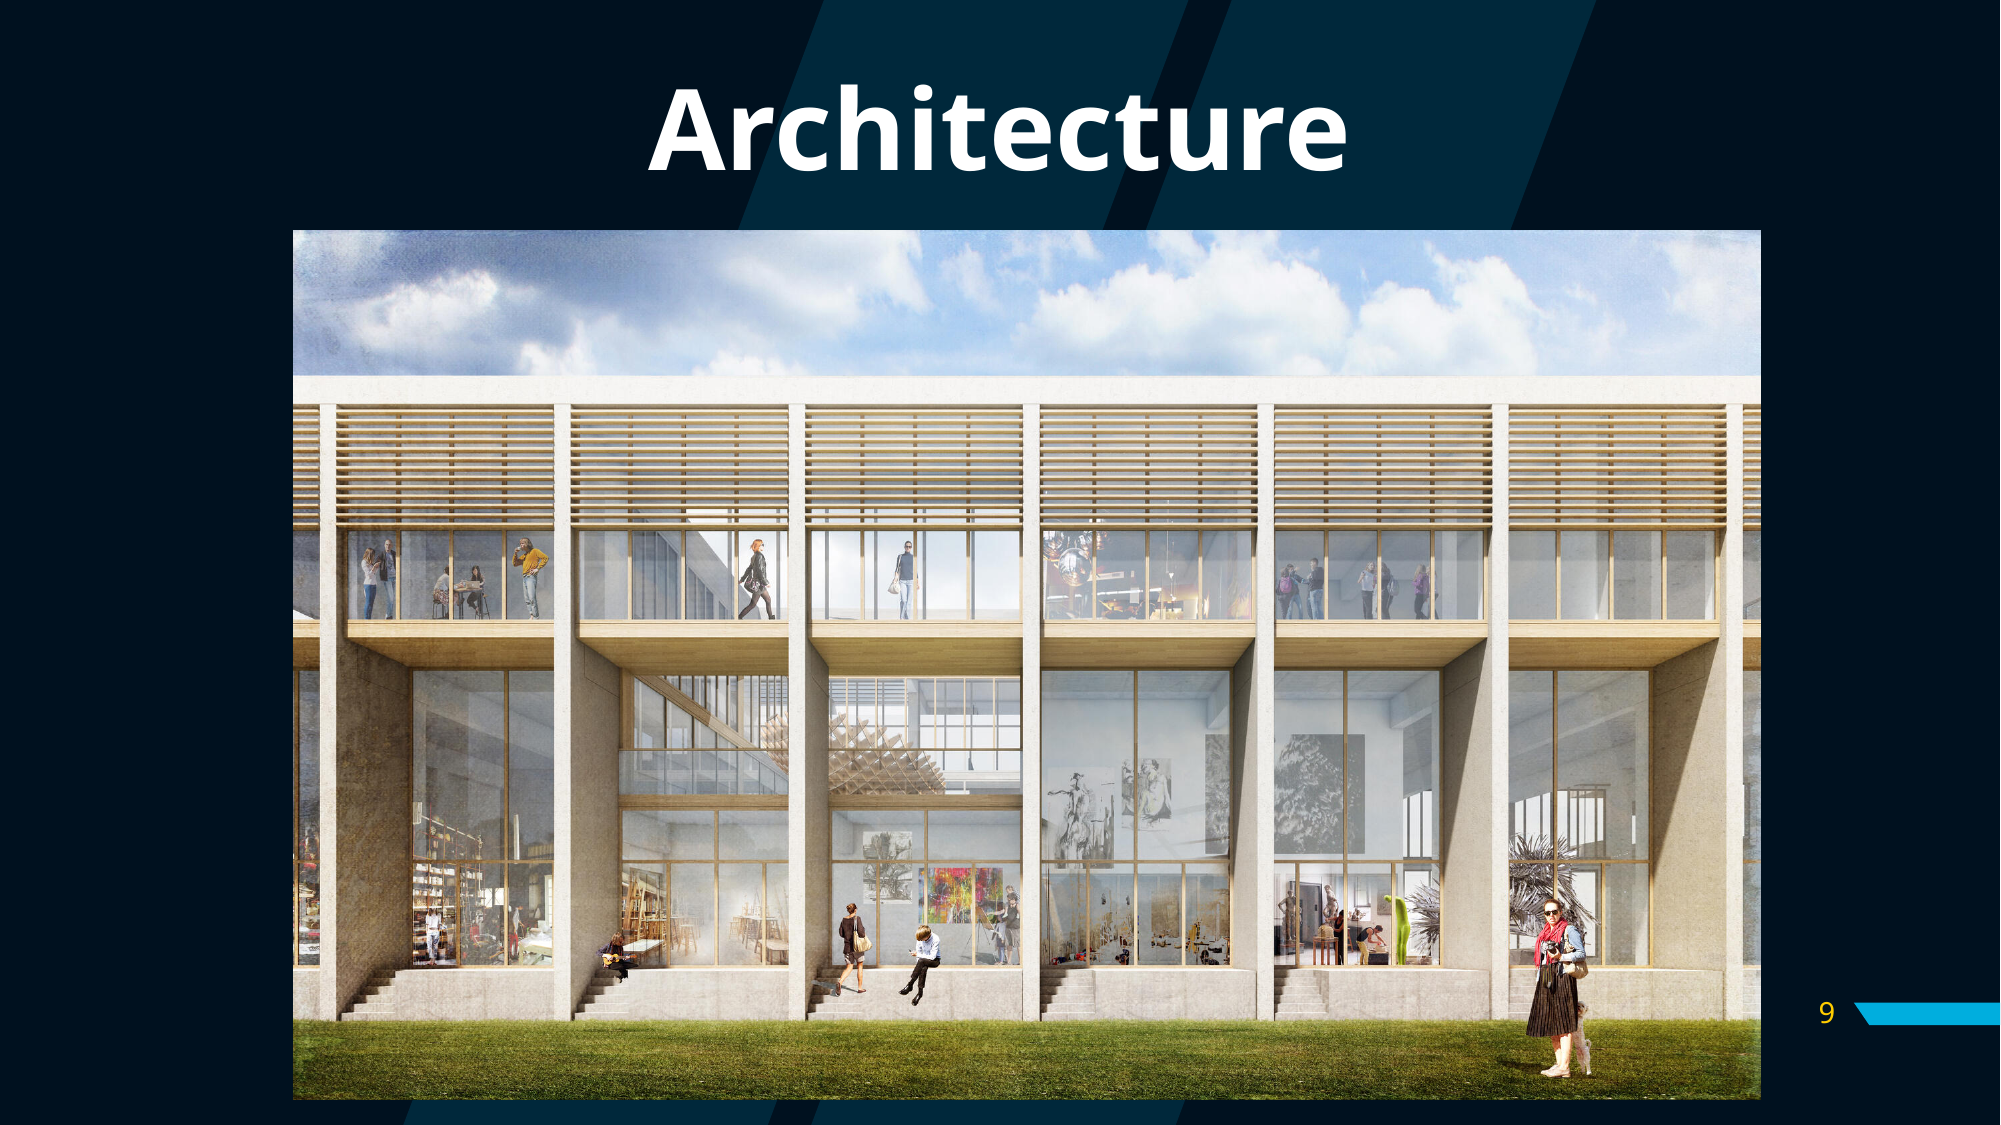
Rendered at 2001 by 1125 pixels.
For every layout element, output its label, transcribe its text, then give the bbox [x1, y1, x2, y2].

title Architecture [137, 25, 1863, 244]
slide_number 9 [1761, 984, 1851, 1045]
picture [293, 230, 1761, 1100]
